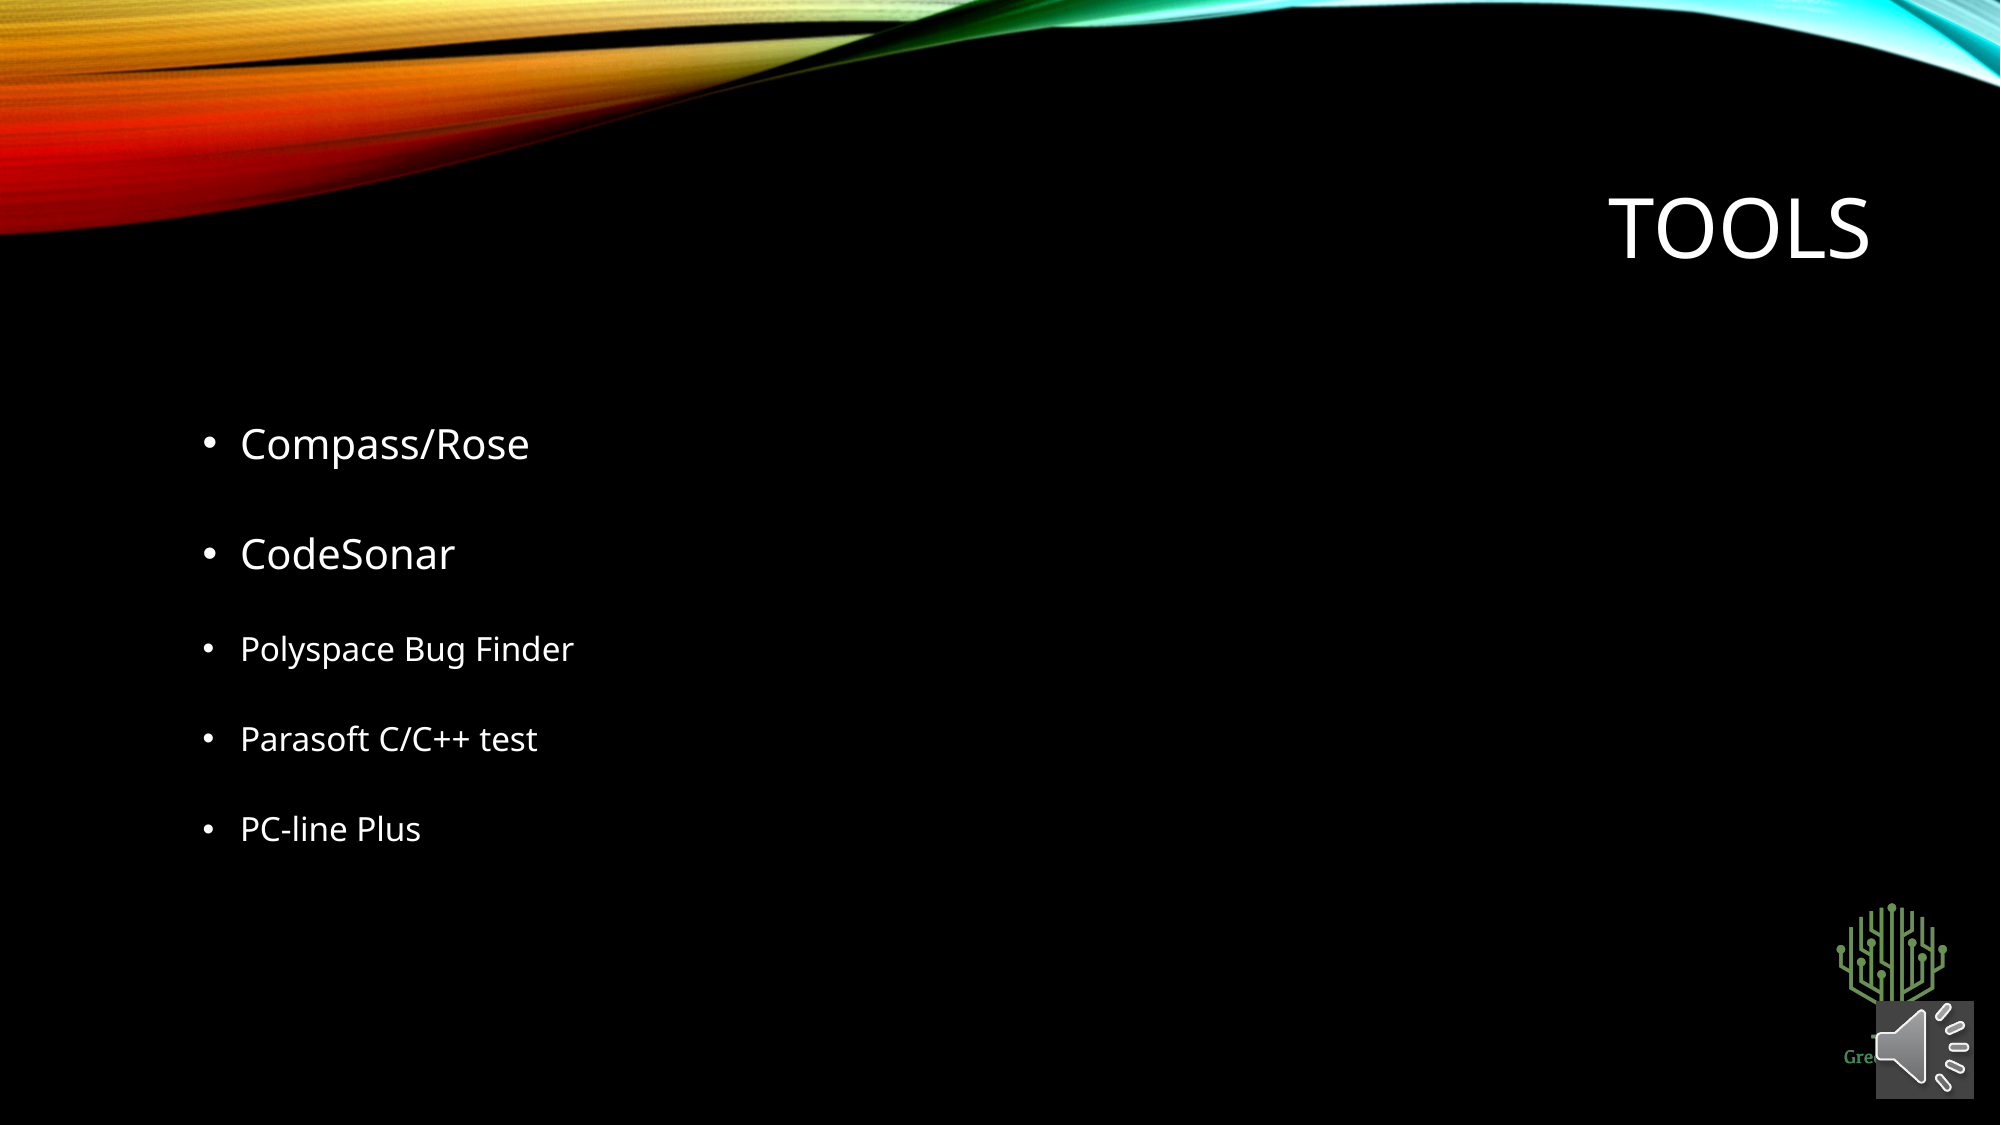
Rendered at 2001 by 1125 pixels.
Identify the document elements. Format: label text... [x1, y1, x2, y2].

picture [1817, 892, 1976, 1101]
list Compass/Rose CodeSonar Polyspace Bug Finder Parasoft C/C++ test PC-line Plus [112, 360, 1888, 1021]
title TOOLS [474, 125, 1888, 338]
picture [0, 0, 2000, 237]
